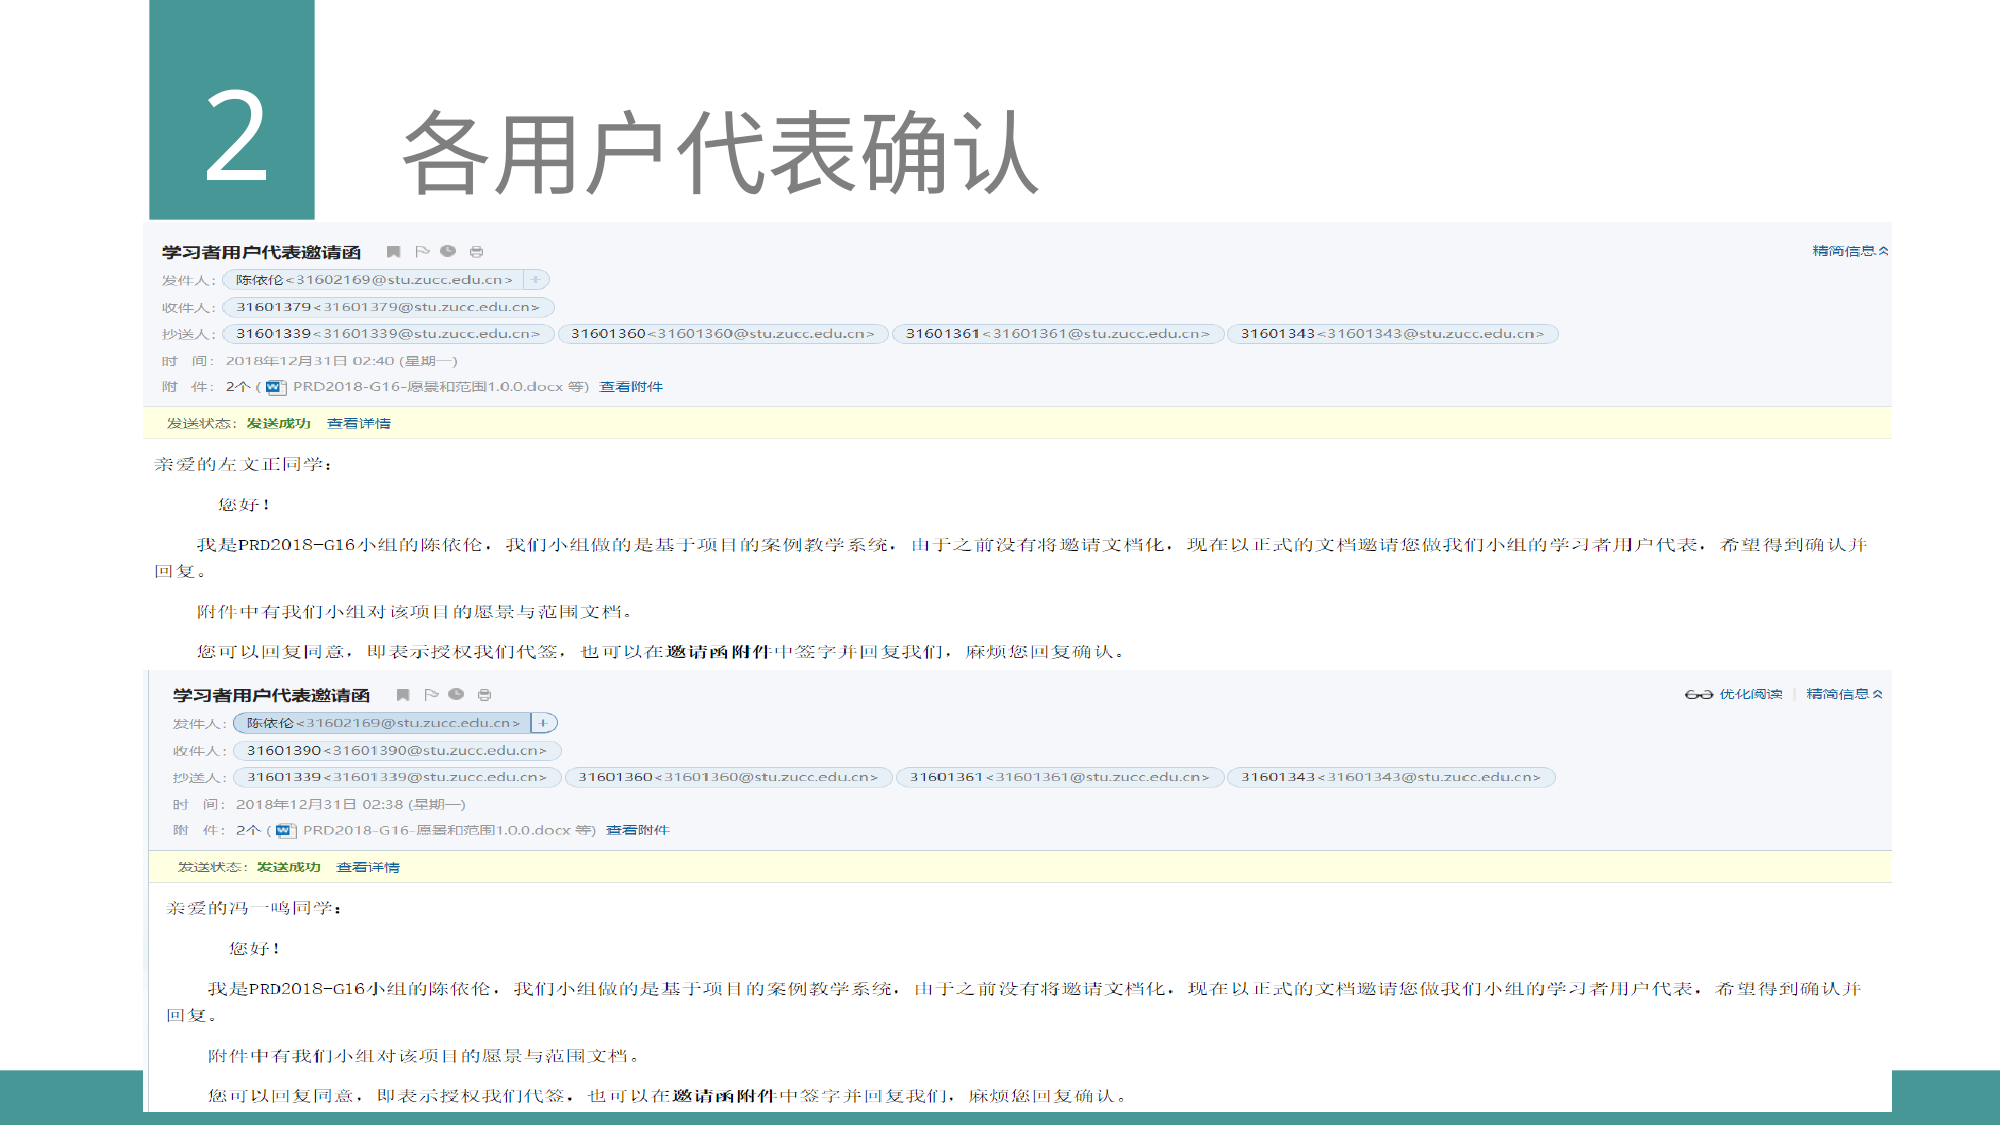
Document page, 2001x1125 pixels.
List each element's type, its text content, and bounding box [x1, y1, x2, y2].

picture [143, 222, 1892, 1113]
text_box [149, 0, 315, 220]
text_box [0, 1070, 2000, 1125]
text_box 2 [154, 48, 320, 213]
text_box 各用户代表确认 [385, 88, 1426, 214]
